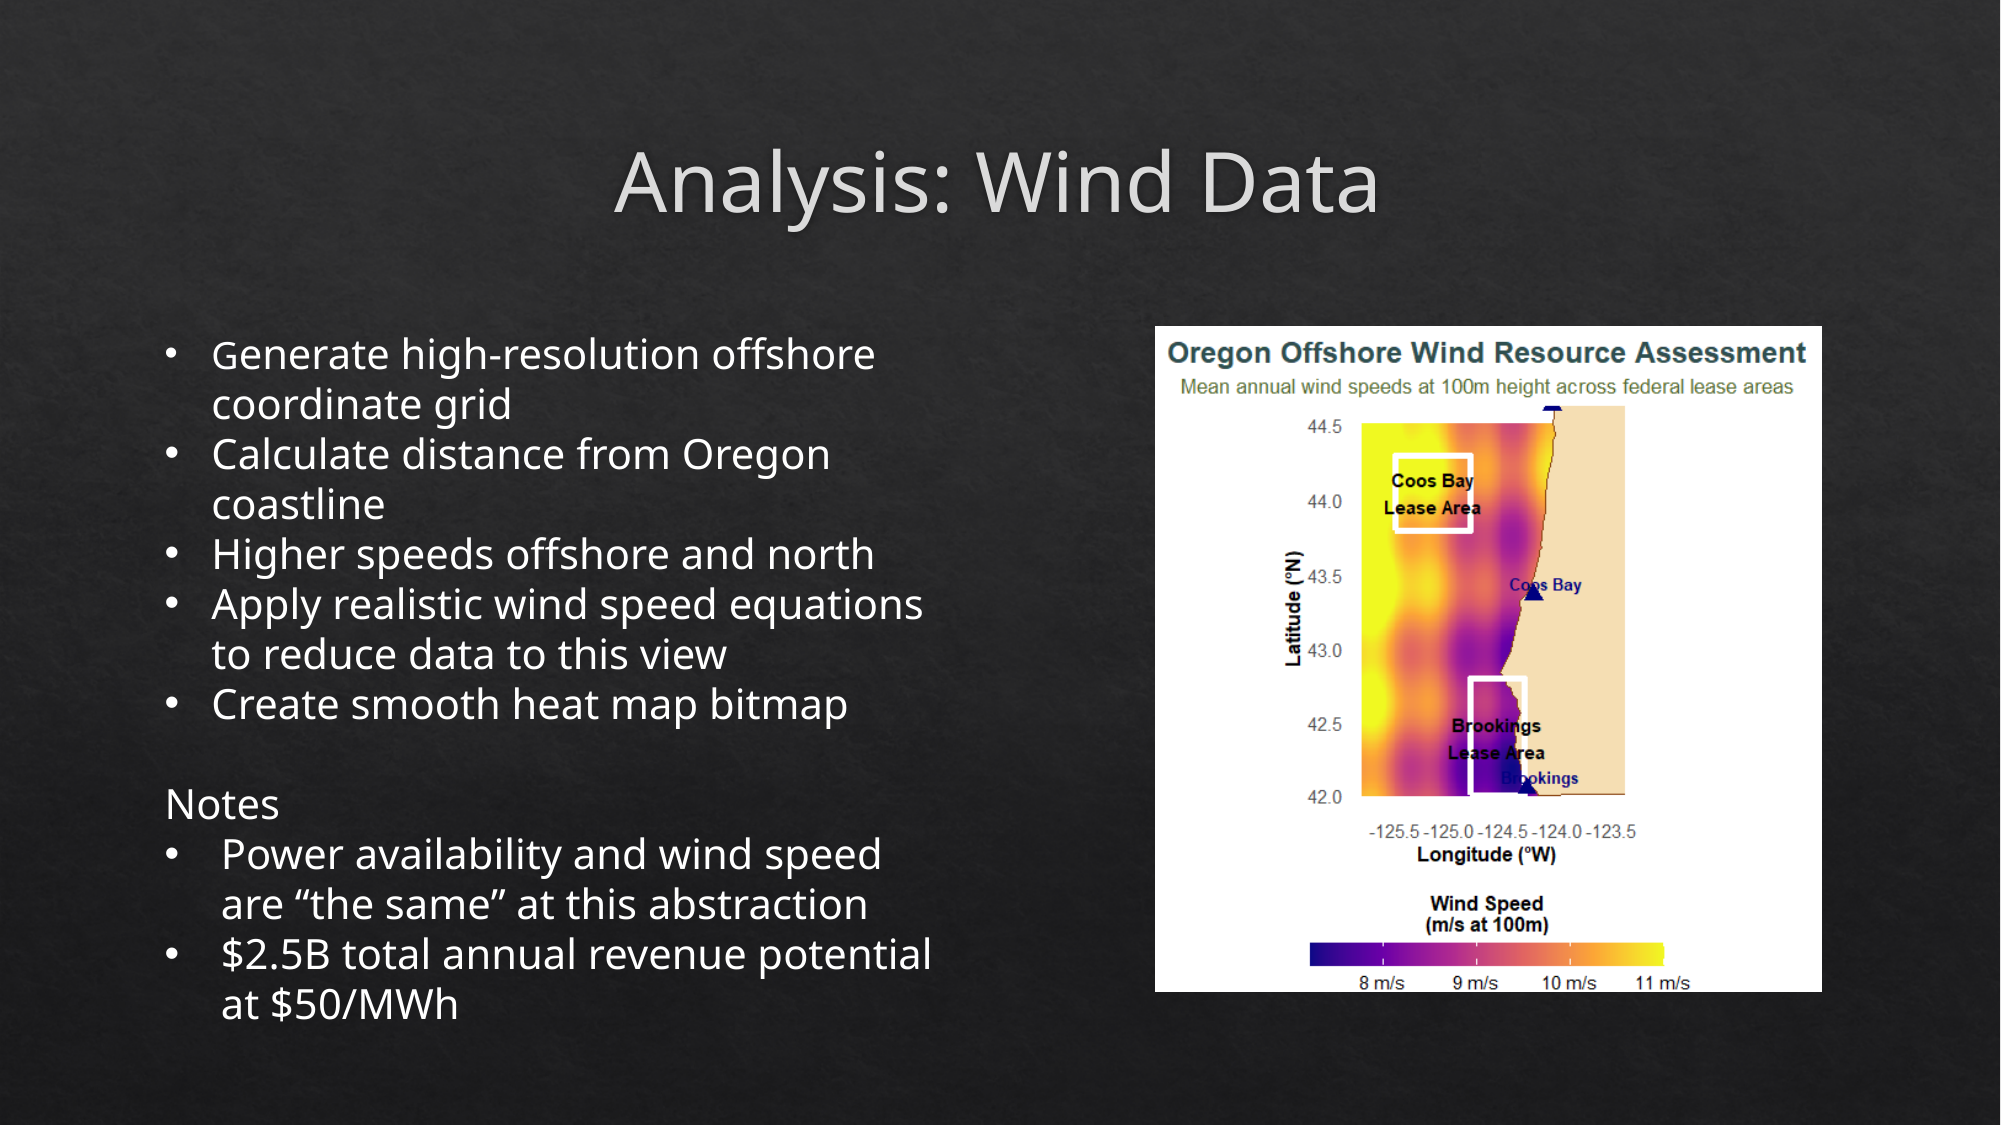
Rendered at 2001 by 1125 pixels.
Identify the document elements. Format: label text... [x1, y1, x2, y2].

title Analysis: Wind Data [149, 99, 1849, 260]
picture [1154, 326, 1822, 992]
text_box Generate high-resolution offshore coordinate grid Calculate distance from Oregon coastline Higher speeds offshore and north Apply realistic wind speed equations to reduce data to this view Create smooth heat map bitmap Notes Power availability and wind speed are “the same” at this abstraction $2.5B total annual revenue potential at $50/MWh [149, 320, 964, 1036]
